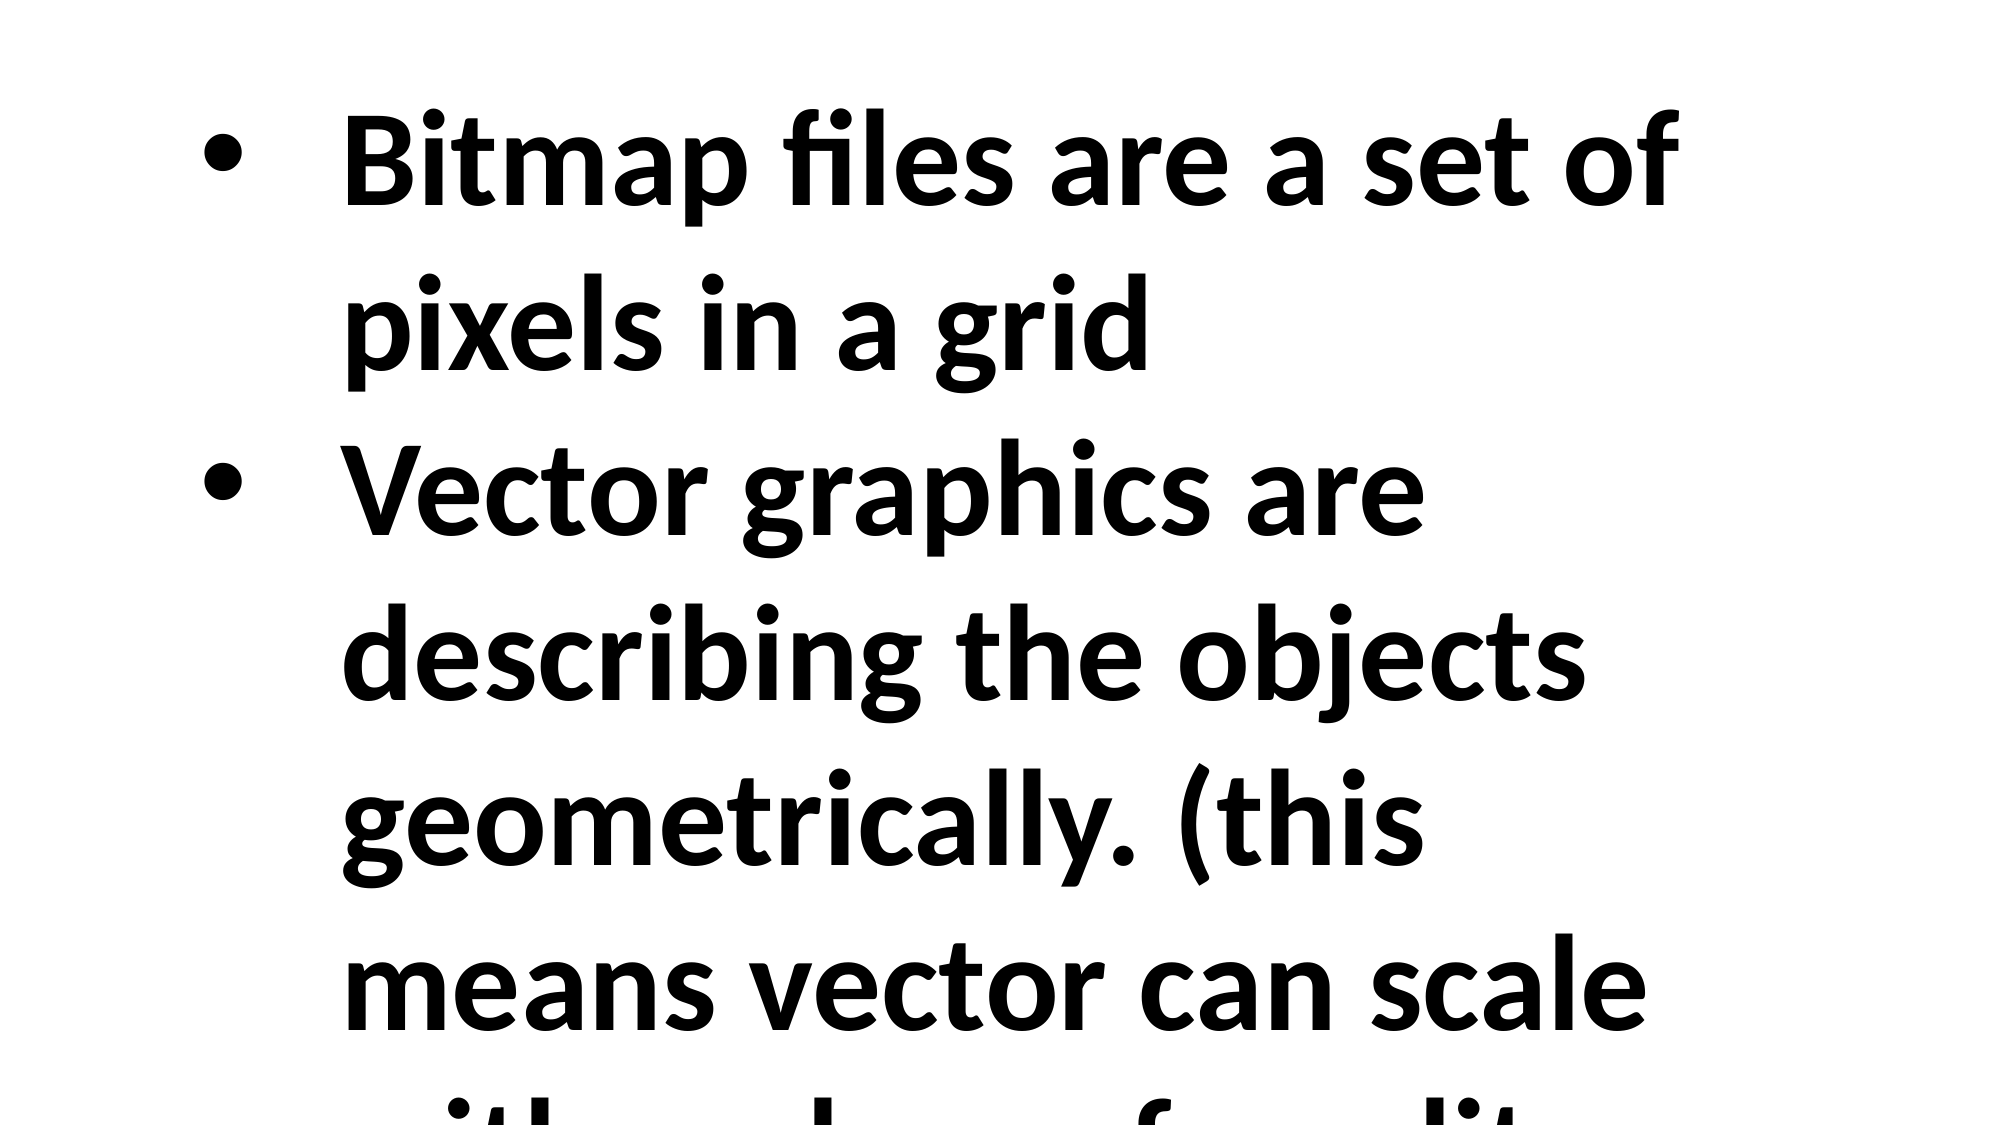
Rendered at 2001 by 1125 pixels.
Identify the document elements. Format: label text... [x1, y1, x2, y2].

text_box Bitmap files are a set of pixels in a grid Vector graphics are describing the objects geometrically. (this means vector can scale with no loss of quality [184, 60, 1752, 1125]
